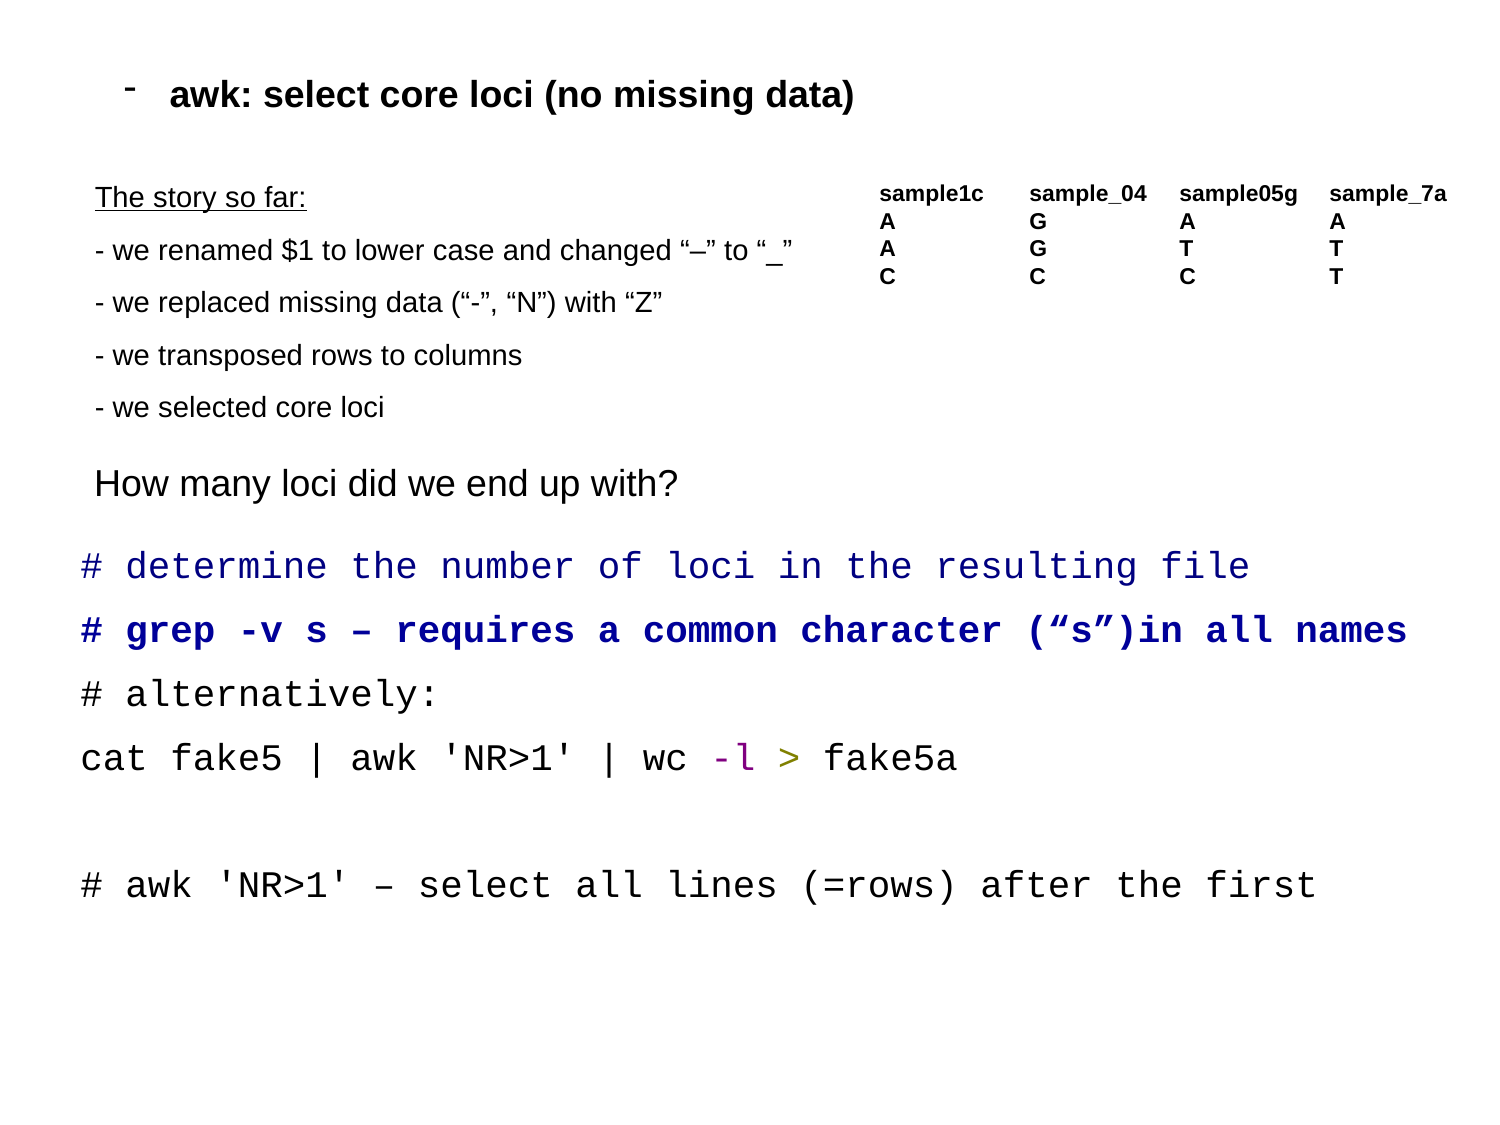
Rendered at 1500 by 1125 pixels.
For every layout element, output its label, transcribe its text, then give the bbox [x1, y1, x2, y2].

text_box sample1c sample_04 sample05g sample_7a A G A A A G T T C C C T [864, 171, 1484, 297]
text_box How many loci did we end up with? [79, 451, 694, 511]
text_box # determine the number of loci in the resulting file # grep -v s – requires a common character (“s”)in all names # alternatively: cat fake5 | awk 'NR>1' | wc -l > fake5a # awk 'NR>1' – select all lines (=rows) after the first [65, 534, 1489, 913]
text_box awk: select core loci (no missing data) [108, 62, 871, 122]
text_box The story so far: - we renamed $1 to lower case and changed “–” to “_” - we replaced missing data (“-”, “N”) with “Z” - we transposed rows to columns - we selected core loci [79, 153, 809, 431]
